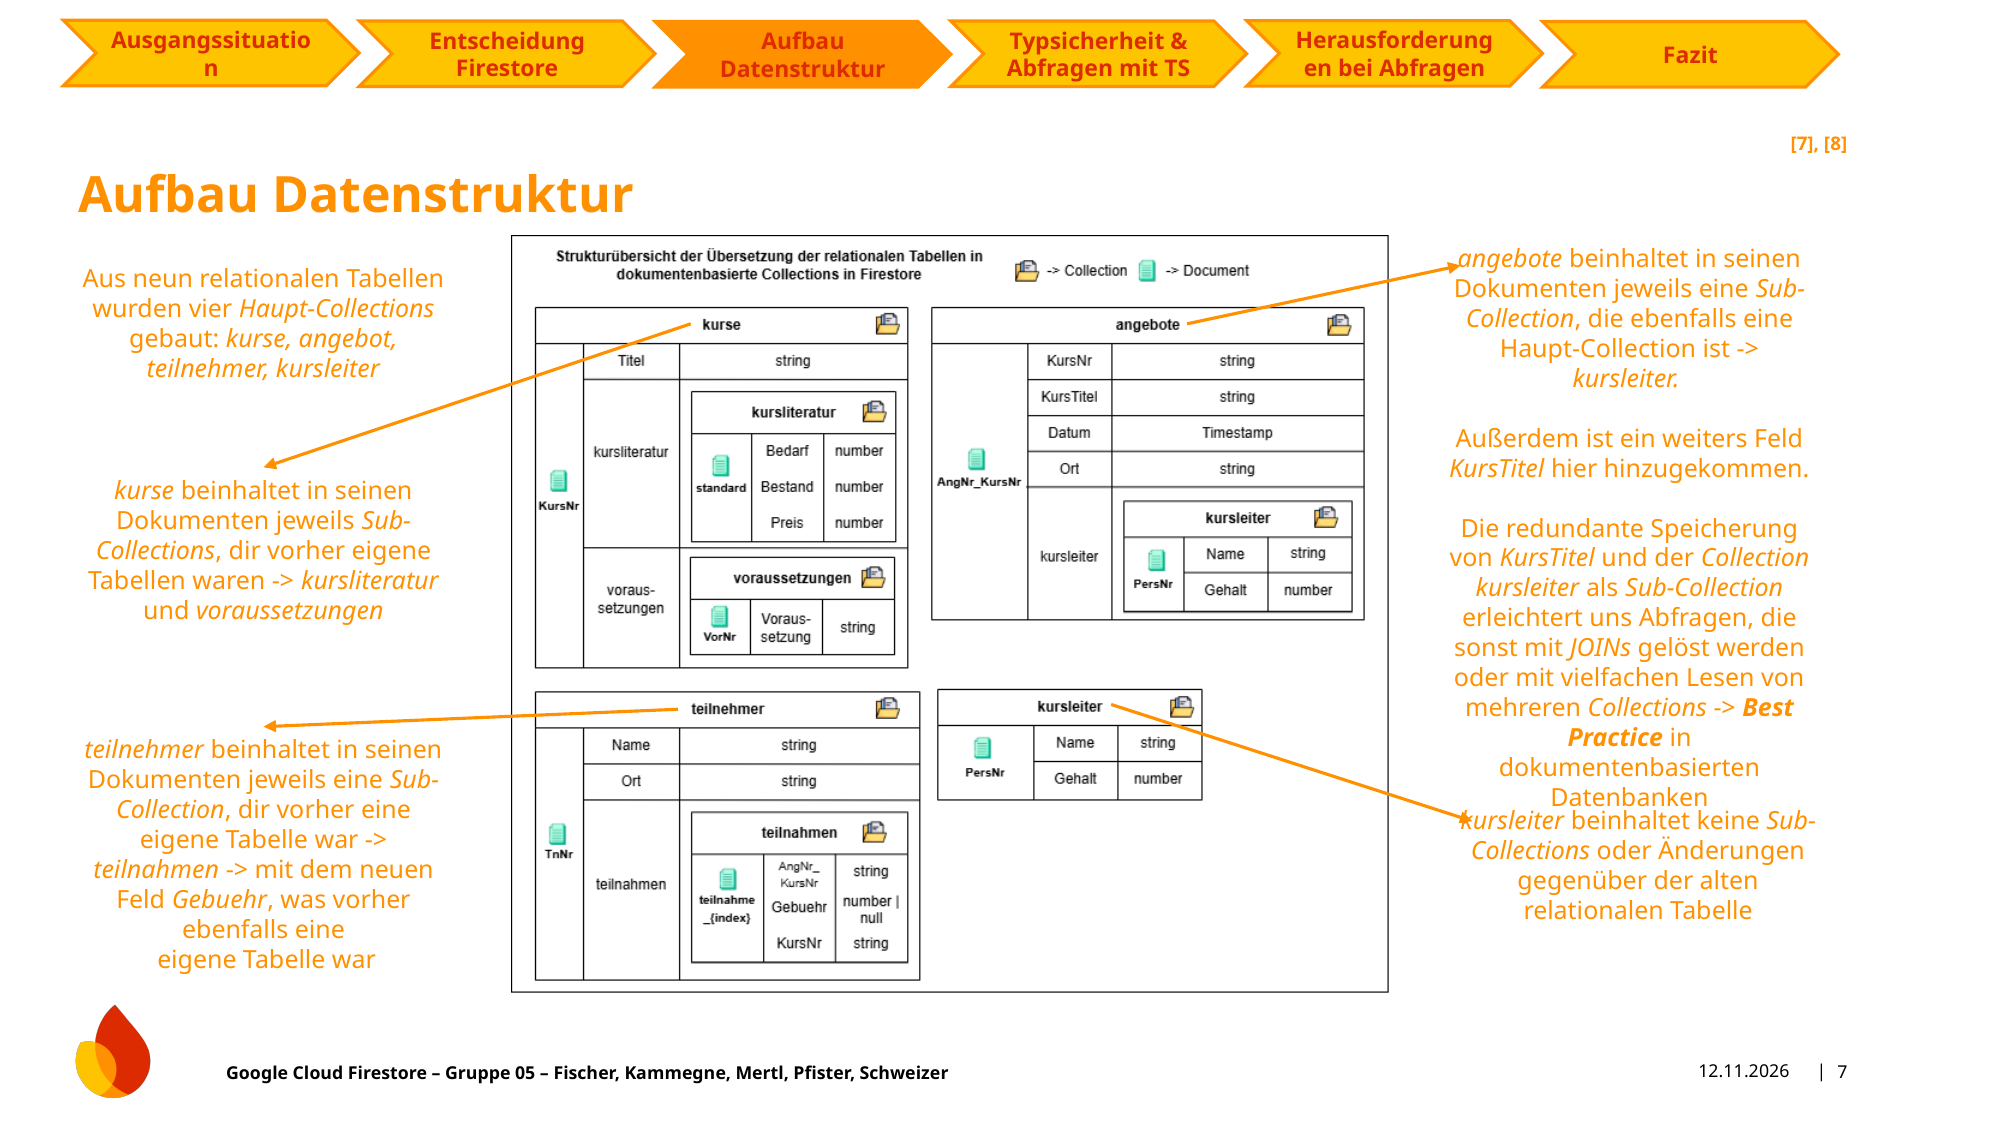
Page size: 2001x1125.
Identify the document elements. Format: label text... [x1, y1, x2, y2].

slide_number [1683, 1041, 1863, 1102]
text_box Ausgangssituation [59, 18, 362, 88]
text_box Aus neun relationalen Tabellen wurden vier Haupt-Collections gebaut: kurse, angebot, teilnehmer, kursleiter [63, 255, 464, 391]
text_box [263, 708, 679, 728]
slide_number 7 [1797, 1042, 1863, 1103]
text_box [1110, 703, 1473, 822]
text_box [263, 323, 692, 468]
text_box Fazit [1538, 19, 1841, 89]
text_box kurse beinhaltet in seinen Dokumenten jeweils Sub-Collections, dir vorher eigene Tabellen waren -> kursliteratur und voraussetzungen [63, 467, 464, 632]
text_box Herausforderungen bei Abfragen [1242, 19, 1545, 88]
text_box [1186, 264, 1462, 325]
text_box kursleiter beinhaltet keine Sub-Collections oder Änderungen gegenüber der alten relationalen Tabelle [1437, 796, 1839, 932]
text_box teilnehmer beinhaltet in seinen Dokumenten jeweils eine Sub-Collection, dir vorher eine eigene Tabelle war -> teilnahmen -> mit dem neuen Feld Gebuehr, was vorher ebenfalls eine eigene Tabelle war [63, 726, 464, 981]
text_box Typsicherheit & Abfragen mit TS [947, 19, 1249, 89]
text_box angebote beinhaltet in seinen Dokumenten jeweils eine Sub-Collection, die ebenfalls eine Haupt-Collection ist -> kursleiter. Außerdem ist ein weiters Feld KursTitel hier hinzugekommen. Die redundante Speicherung von KursTitel und der Collection kursleiter als Sub-Collection erleichtert uns Abfragen, die sonst mit JOINs gelöst werden oder mit vielfachen Lesen von mehreren Collections -> Best Practice in dokumentenbasierten Datenbanken [1429, 235, 1830, 819]
text_box Aufbau Datenstruktur [651, 19, 954, 89]
footer Google Cloud Firestore – Gruppe 05 – Fischer, Kammegne, Mertl, Pfister, Schweizer [211, 1042, 1338, 1103]
picture [511, 234, 1391, 994]
text_box [7], [8] [1748, 112, 1863, 173]
title Aufbau Datenstruktur [63, 140, 1789, 253]
picture [62, 1000, 164, 1102]
text_box Entscheidung Firestore [355, 19, 658, 89]
